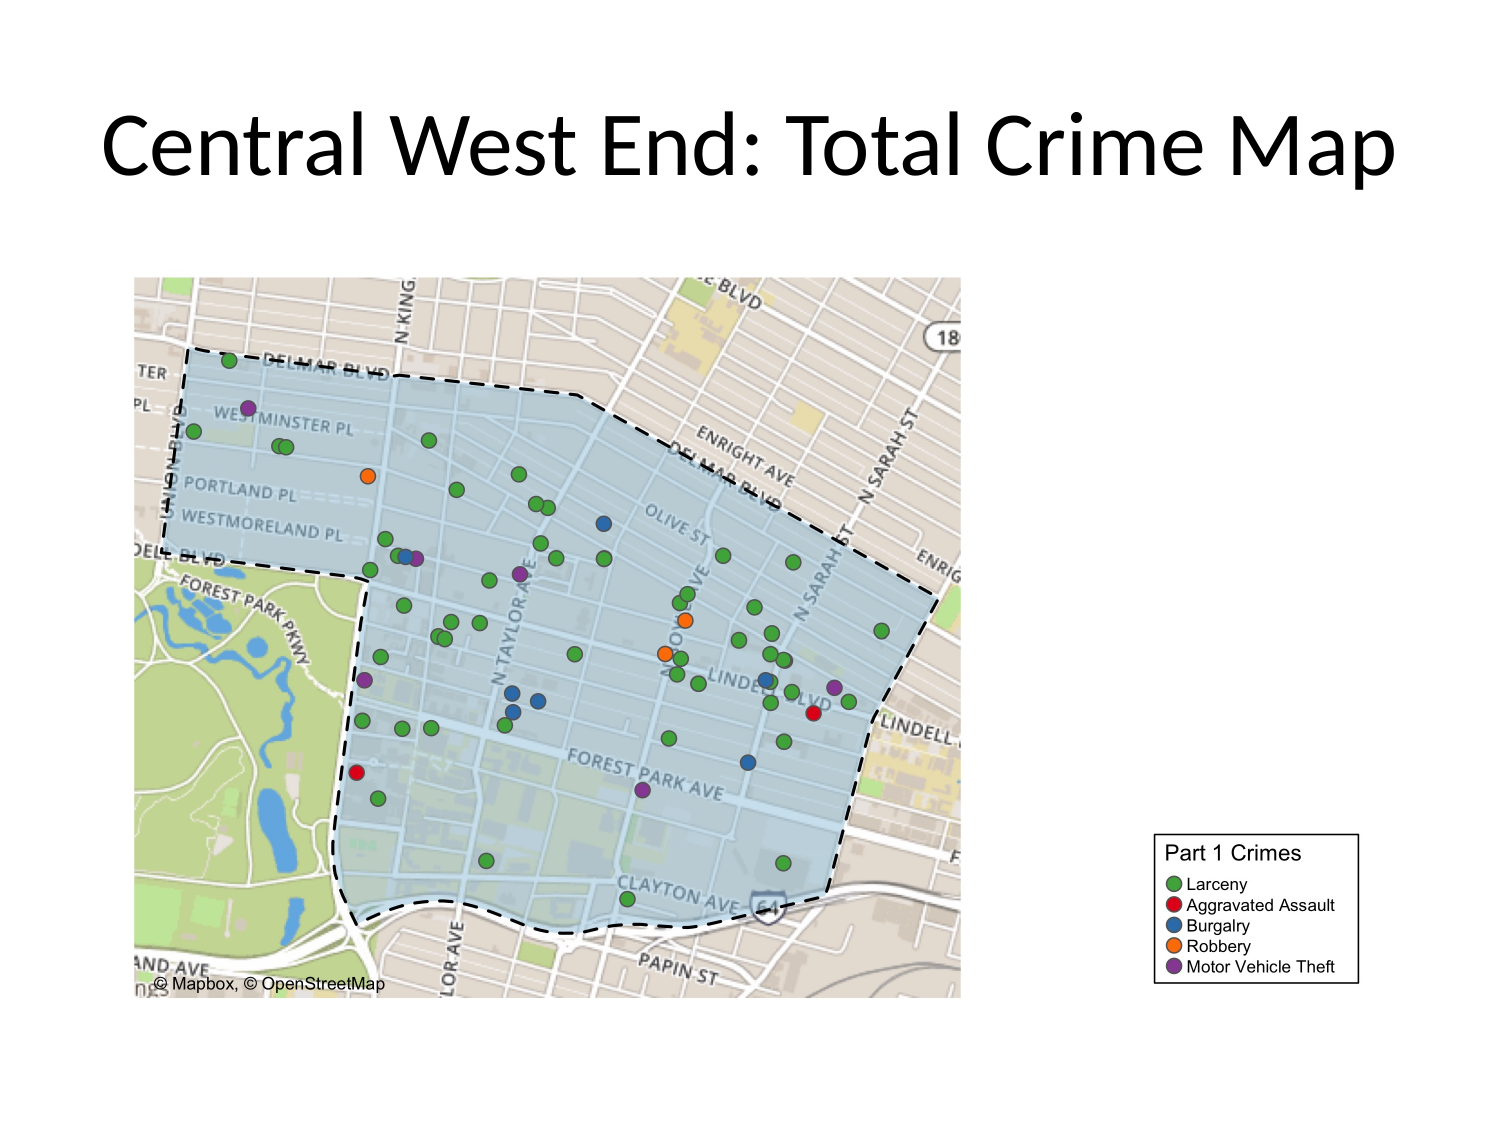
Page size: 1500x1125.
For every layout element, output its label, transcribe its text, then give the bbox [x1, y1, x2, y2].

title Central West End: Total Crime Map [75, 45, 1425, 233]
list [74, 262, 1426, 1013]
